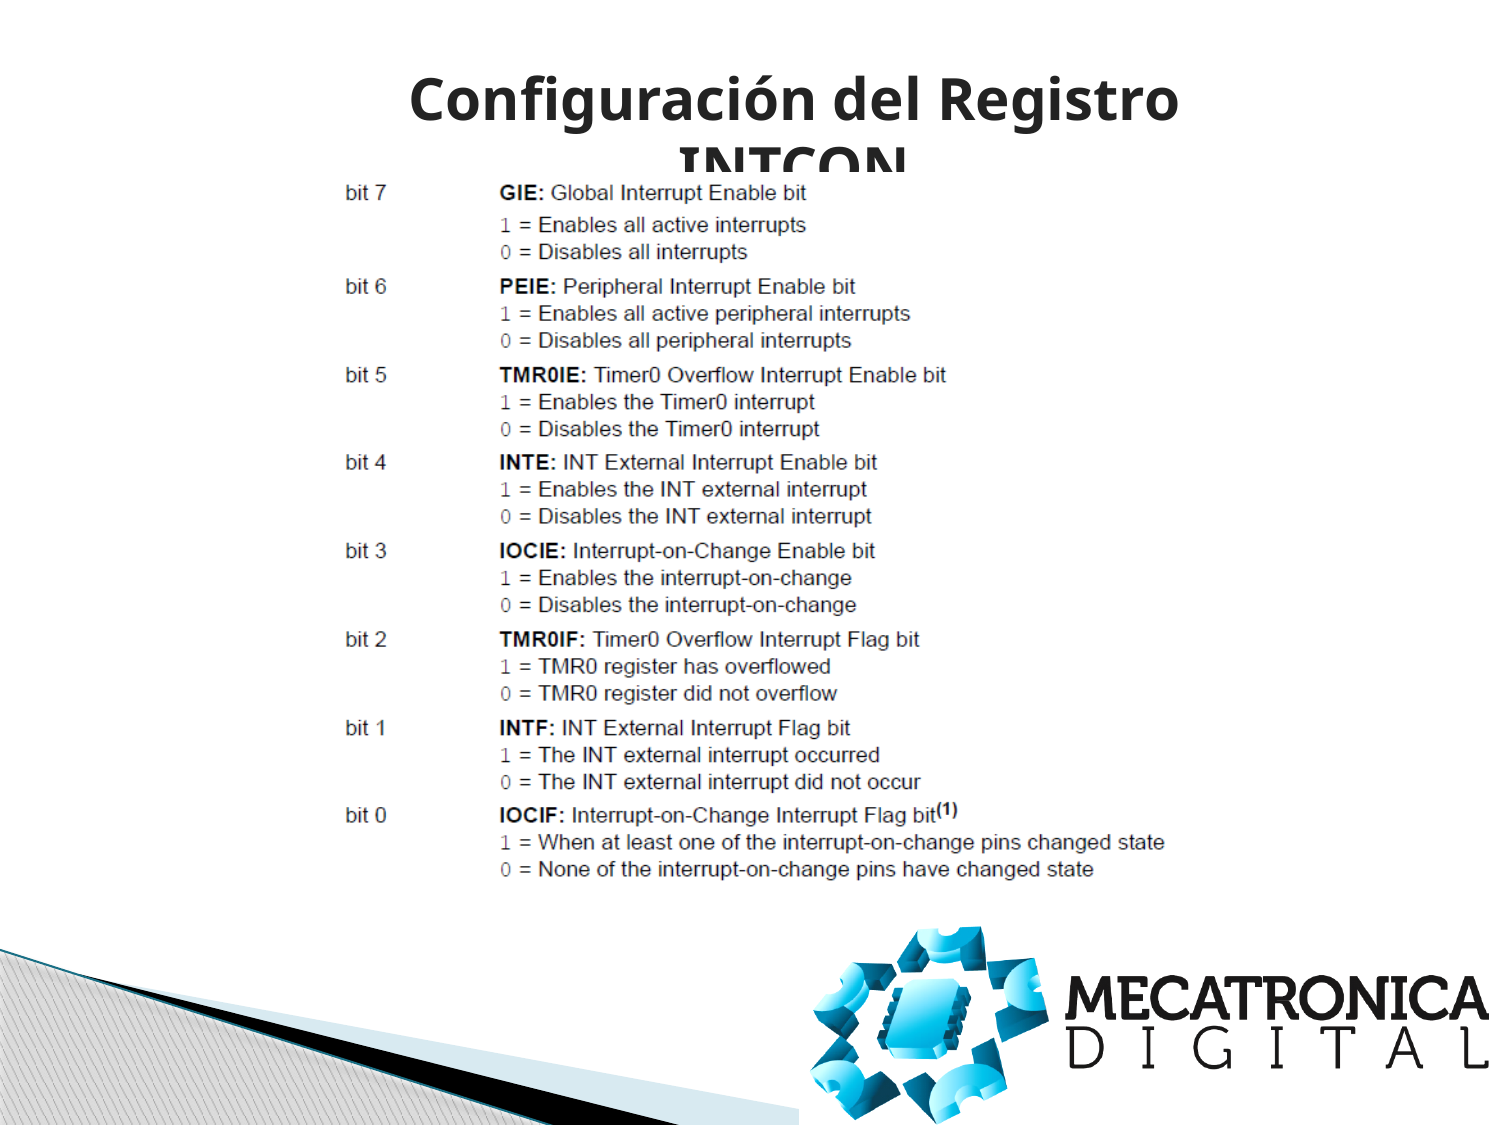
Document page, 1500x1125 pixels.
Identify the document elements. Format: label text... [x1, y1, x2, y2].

picture [798, 919, 1500, 1125]
list Configuración del Registro INTCON [253, 54, 1317, 244]
picture [336, 172, 1185, 892]
